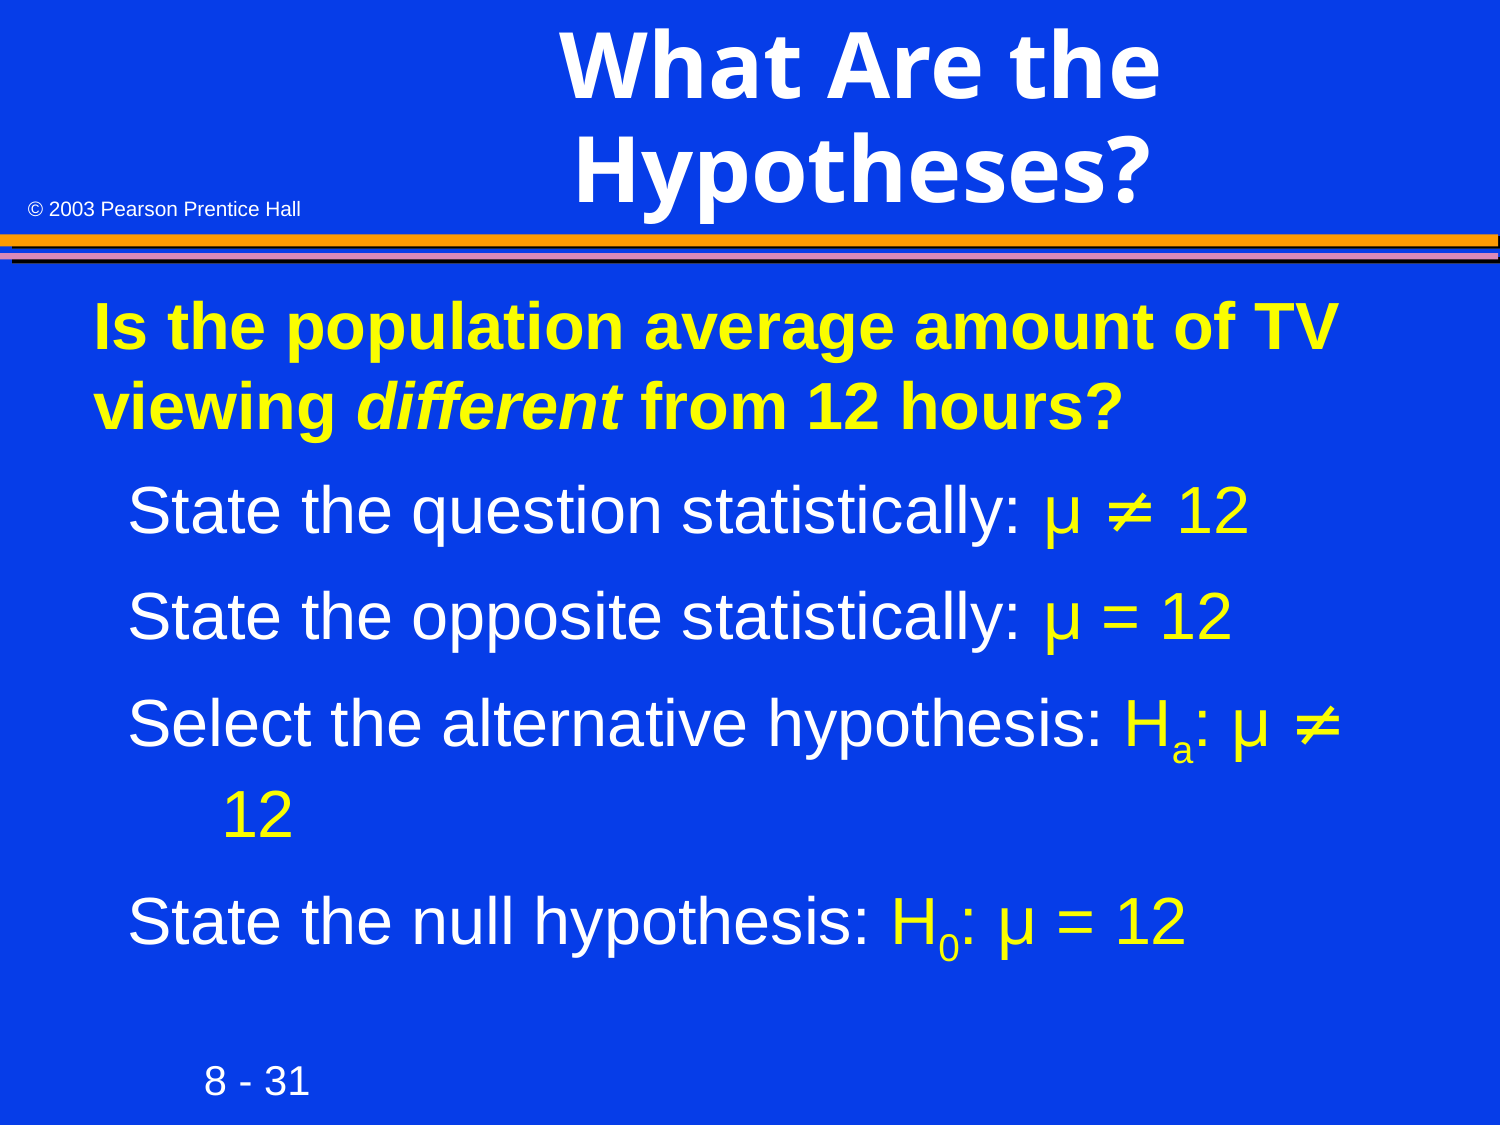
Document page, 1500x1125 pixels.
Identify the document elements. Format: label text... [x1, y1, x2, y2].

title What Are the Hypotheses? [267, 26, 1455, 213]
text_box [78, 242, 1498, 318]
text_box Is the population average amount of TV viewing different from 12 hours? [78, 275, 1433, 451]
list State the question statistically: μ ≠ 12 State the opposite statistically: μ = 12 Select the alternative hypothesis: Ha: μ ≠ 12 State the null hypothesis: H0: μ = 12 [112, 459, 1441, 1058]
